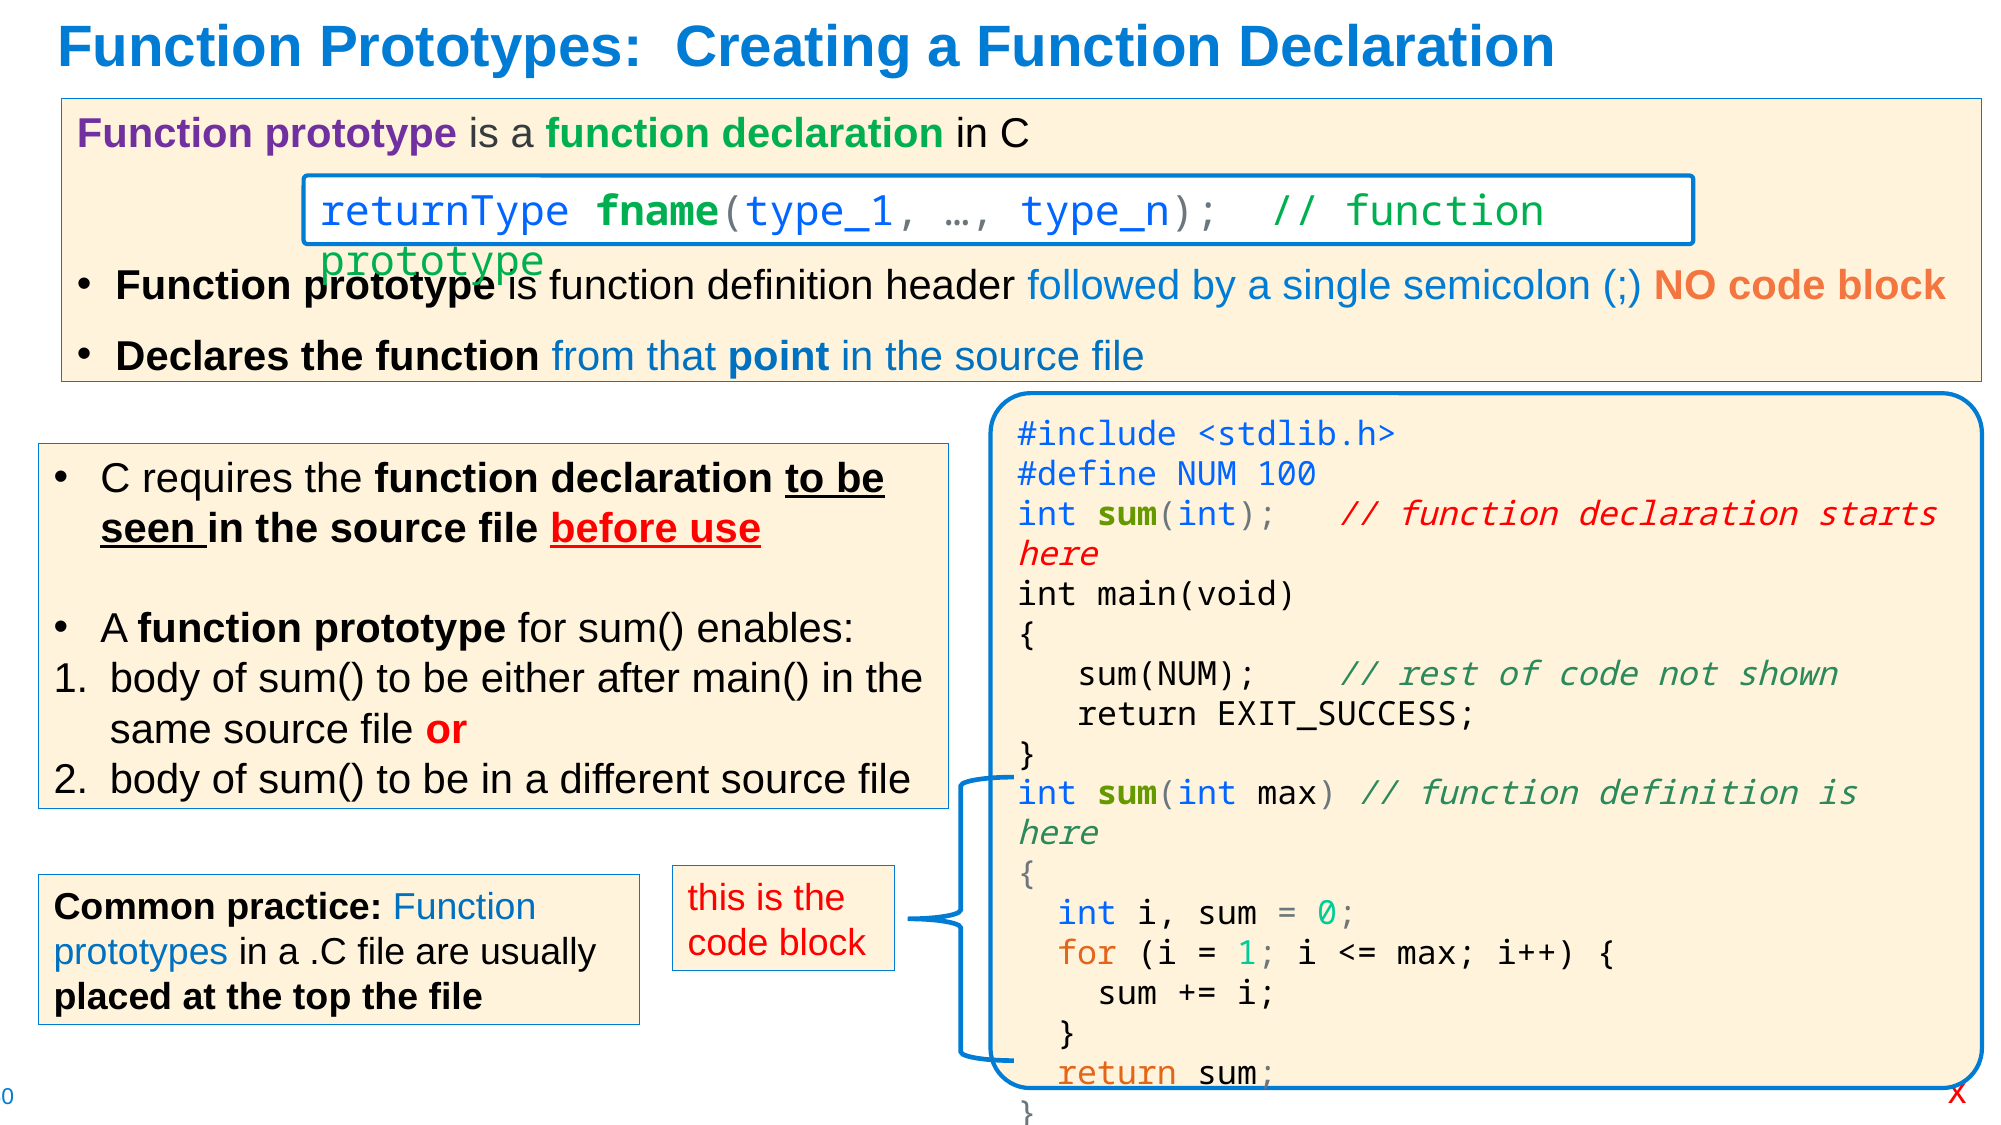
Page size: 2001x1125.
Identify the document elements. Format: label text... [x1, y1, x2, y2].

list Function prototype is a function declaration in C Function prototype is function definition header followed by a single semicolon (;) NO code block Declares the function from that point in the source file [61, 98, 1982, 382]
text_box x [1933, 1058, 1982, 1119]
text_box #include <stdlib.h> #define NUM 100 int sum(int); // function declaration starts here int main(void) { sum(NUM); // rest of code not shown return EXIT_SUCCESS; } int sum(int max) // function definition is here { int i, sum = 0; for (i = 1; i <= max; i++) { sum += i; } return sum; } [990, 393, 1982, 1089]
text_box returnType fname(type_1, …, type_n); // function prototype [303, 175, 1694, 245]
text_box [672, 777, 1014, 1061]
title Function Prototypes: Creating a Function Declaration [42, 27, 1795, 88]
text_box Common practice: Function prototypes in a .C file are usually placed at the top the file [38, 874, 640, 1025]
text_box C requires the function declaration to be seen in the source file before use A function prototype for sum() enables: body of sum() to be either after main() in the same source file or body of sum() to be in a different source file [38, 443, 949, 809]
